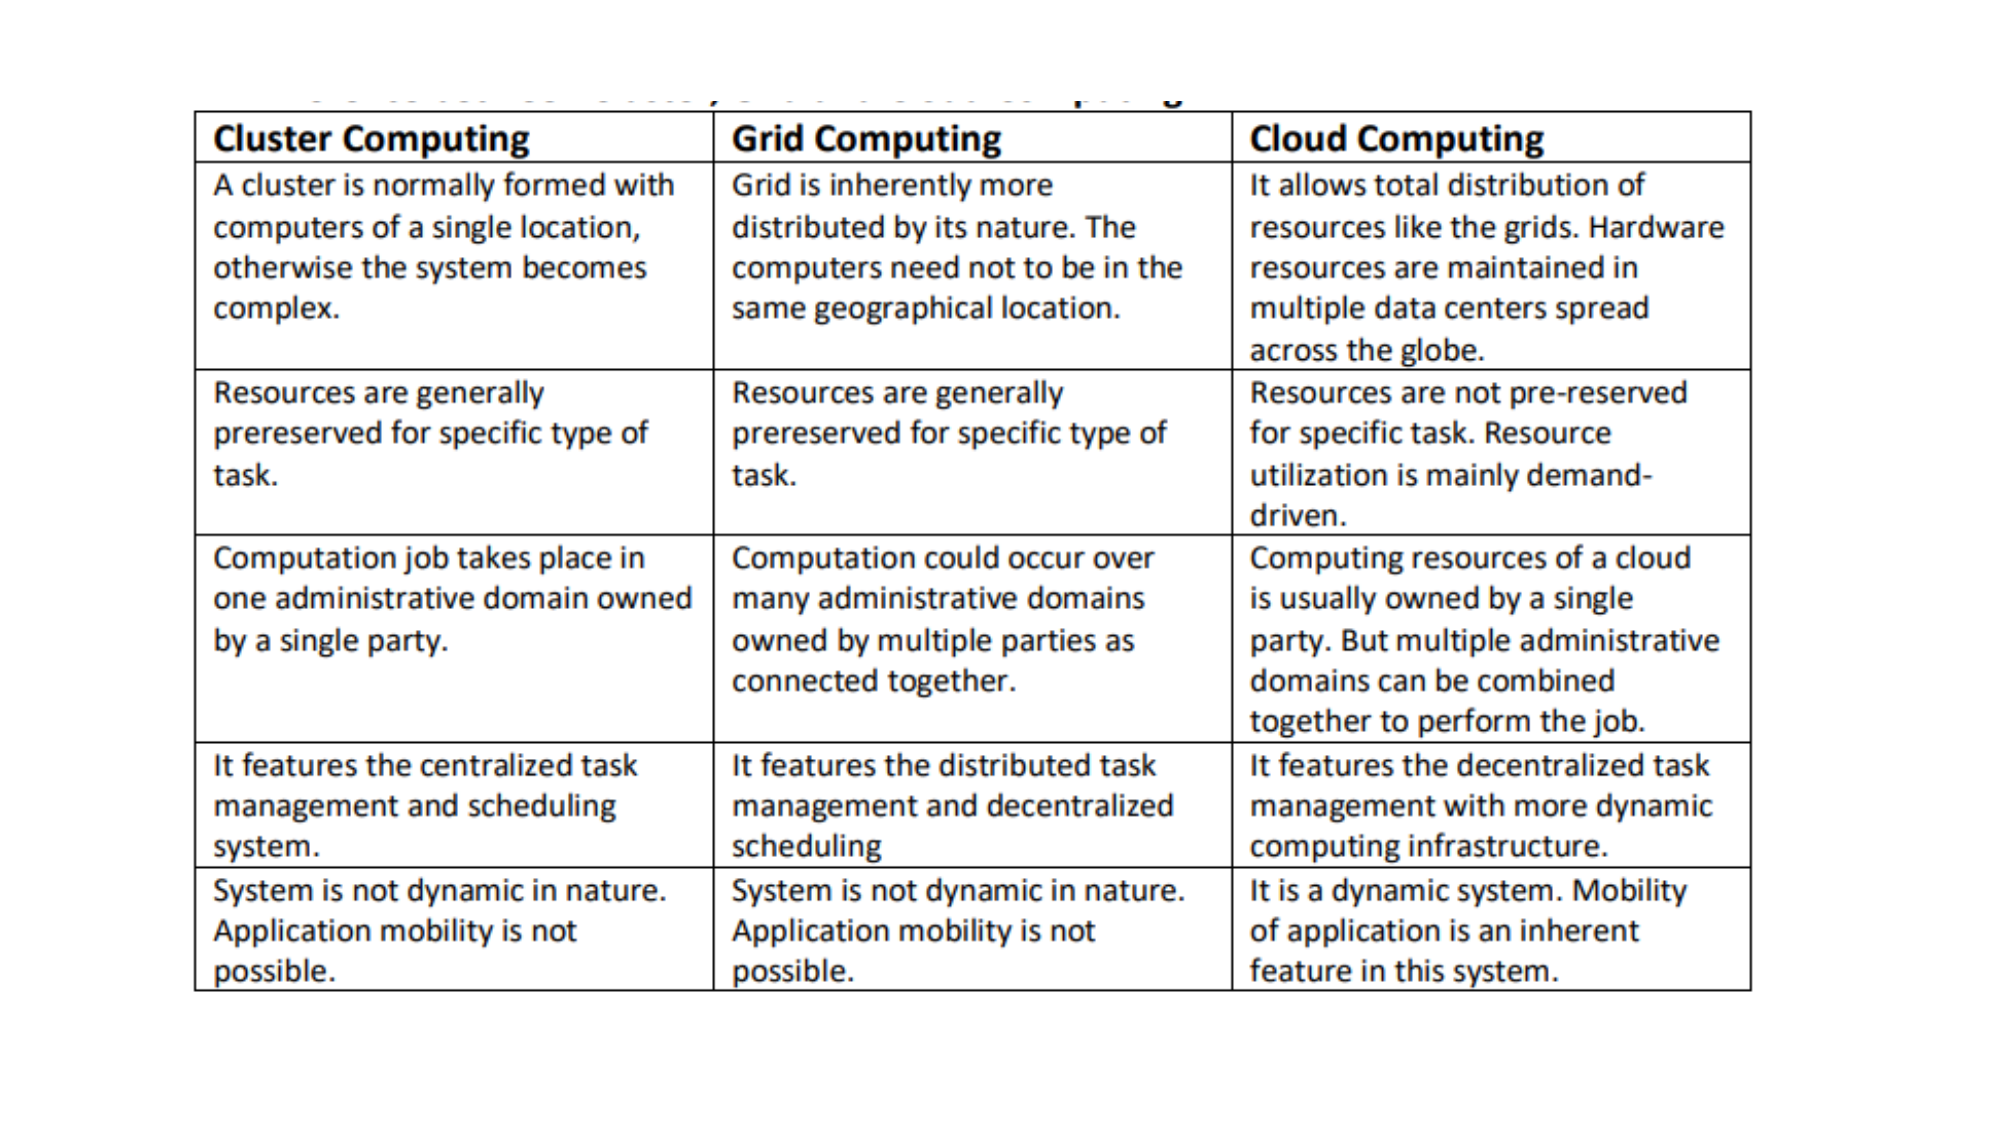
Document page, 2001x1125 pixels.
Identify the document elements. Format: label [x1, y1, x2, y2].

list [174, 101, 1773, 1008]
